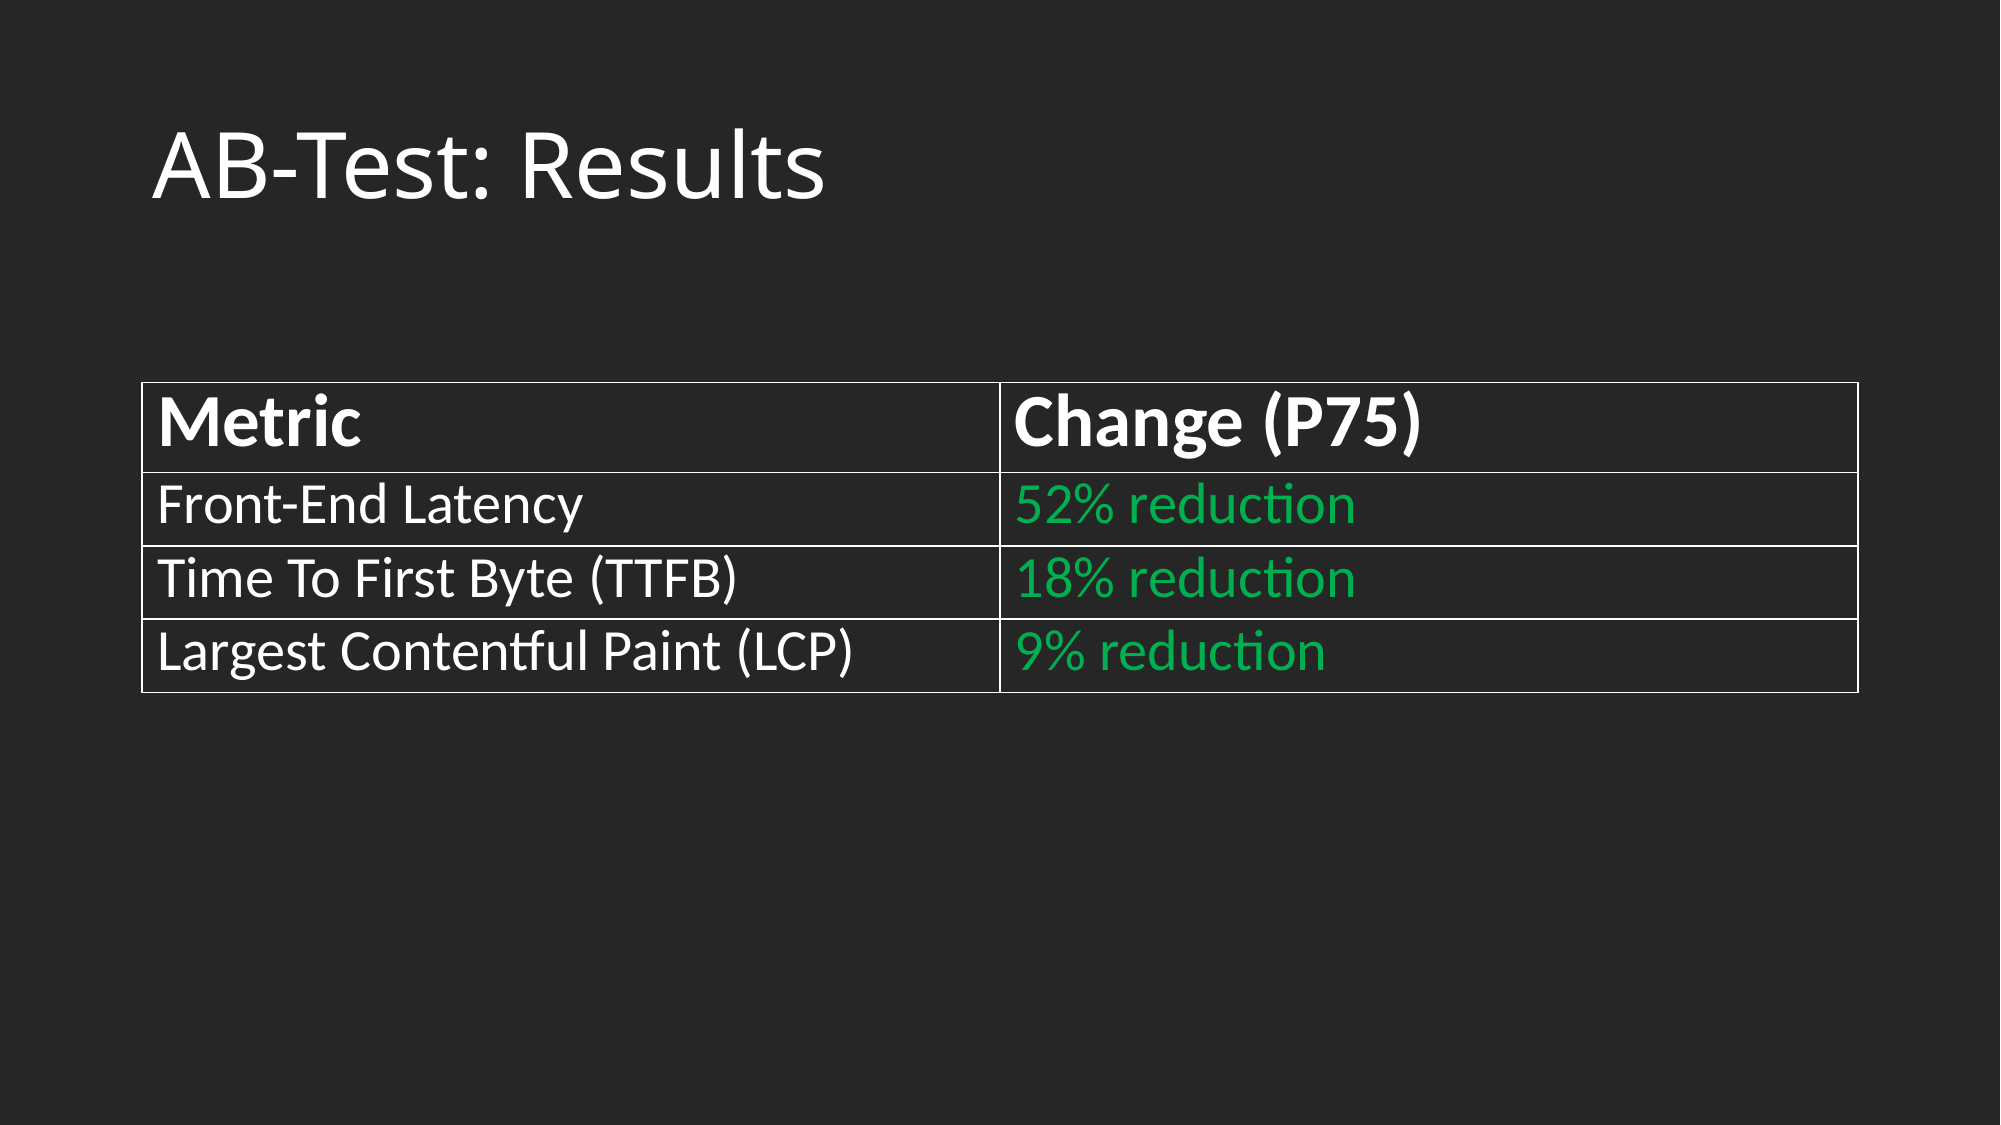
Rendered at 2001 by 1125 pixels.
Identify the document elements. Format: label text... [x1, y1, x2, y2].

text_box AB-Test: Results [137, 59, 1863, 278]
table_cell 18% reduction [1001, 547, 1857, 618]
table_cell 52% reduction [1001, 473, 1857, 545]
table_cell Front-End Latency [143, 473, 999, 545]
table_cell Largest Contentful Paint (LCP) [143, 620, 999, 692]
table_cell Time To First Byte (TTFB) [143, 547, 999, 618]
table_cell 9% reduction [1001, 620, 1857, 692]
table_header Metric [143, 383, 999, 472]
table_header Change (P75) [1001, 383, 1857, 472]
